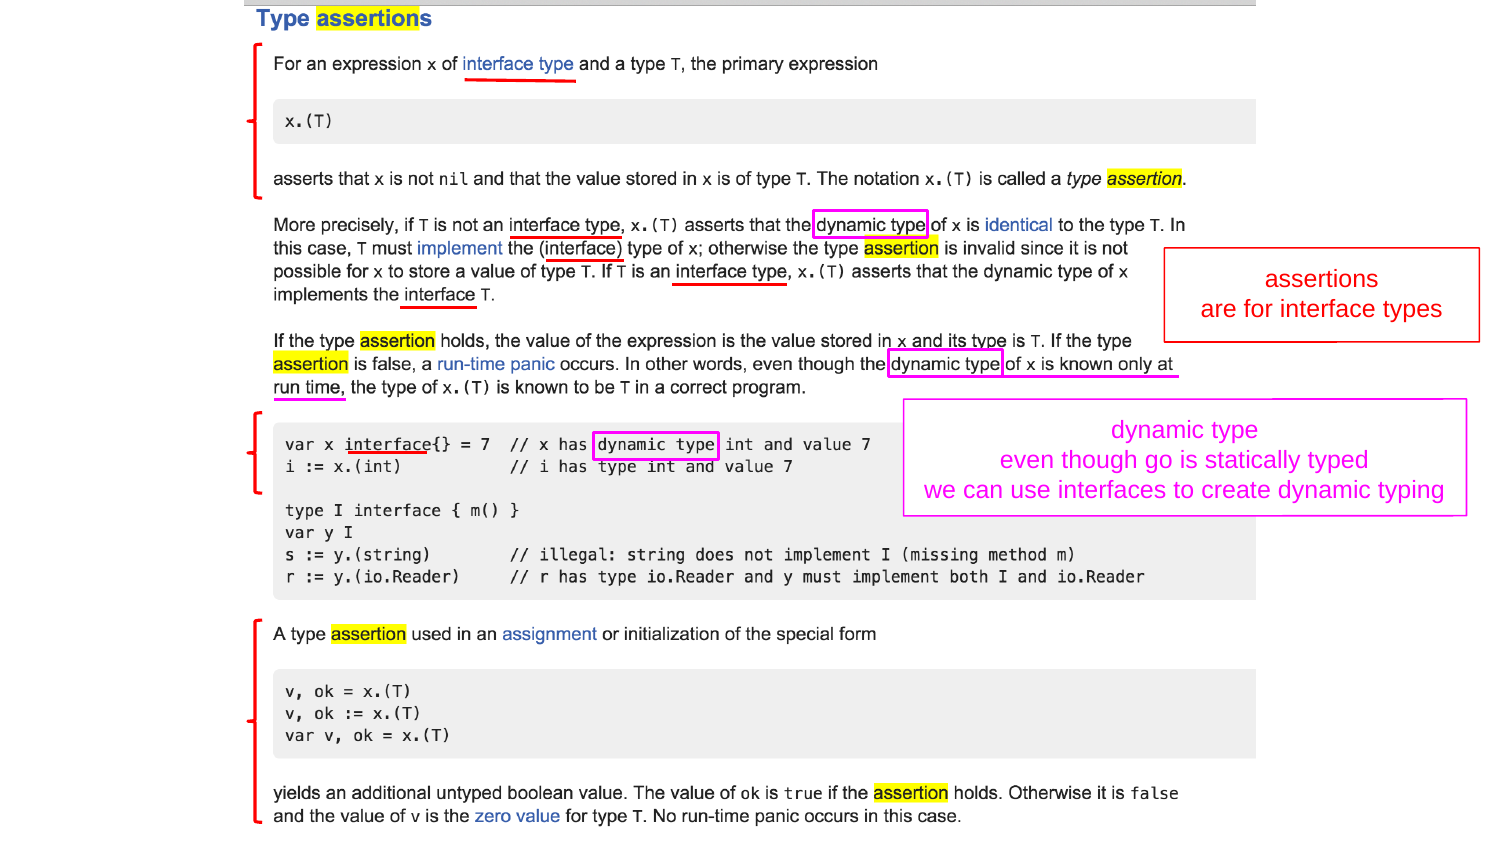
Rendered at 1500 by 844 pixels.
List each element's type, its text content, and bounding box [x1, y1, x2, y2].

text_box dynamic type even though go is statically typed we can use interfaces to create dynamic typing [1260, 398, 1467, 516]
picture [244, 0, 1256, 844]
text_box assertions are for interface types [1260, 247, 1480, 342]
